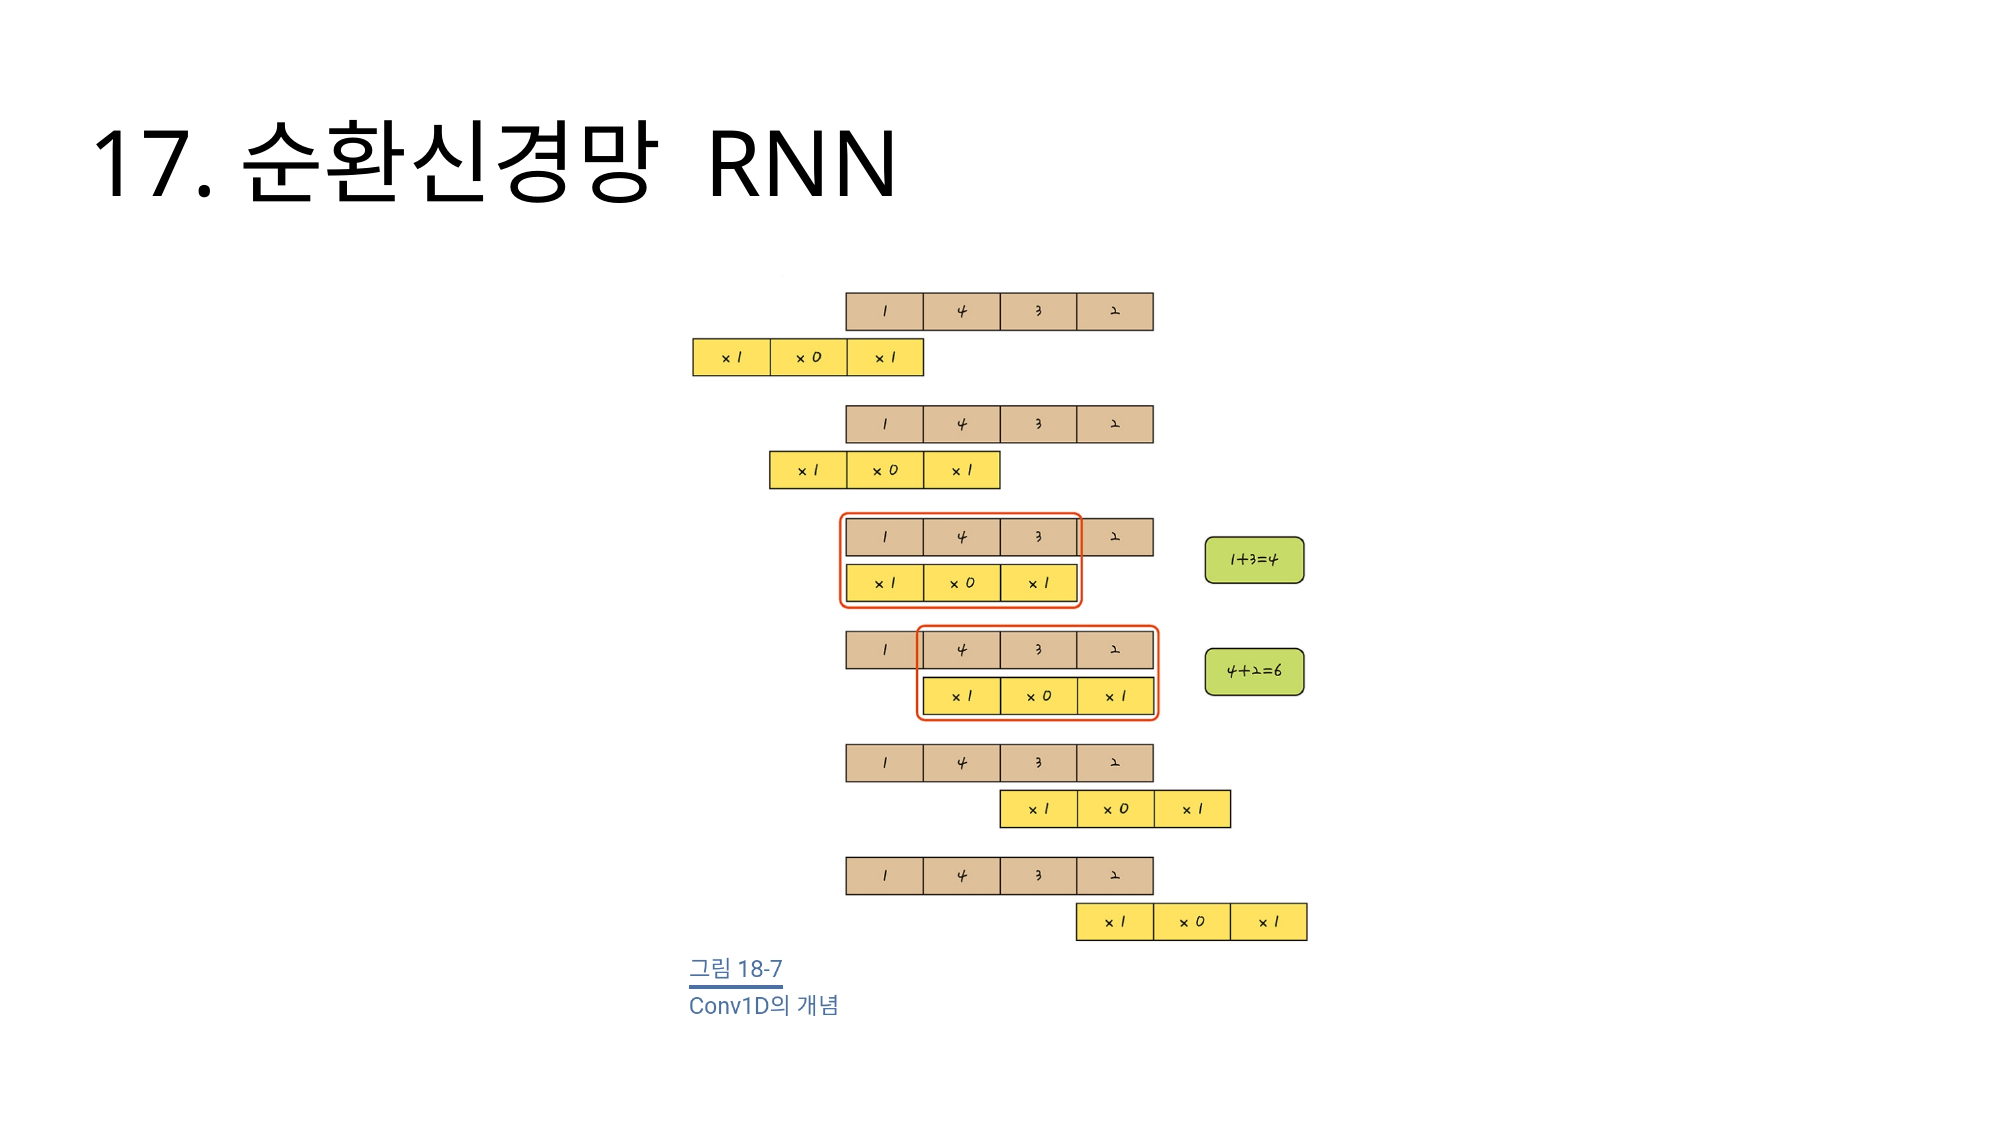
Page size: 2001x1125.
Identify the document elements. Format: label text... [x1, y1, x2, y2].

title 17.순환신경망 RNN [68, 97, 1932, 223]
picture [638, 274, 1362, 1035]
